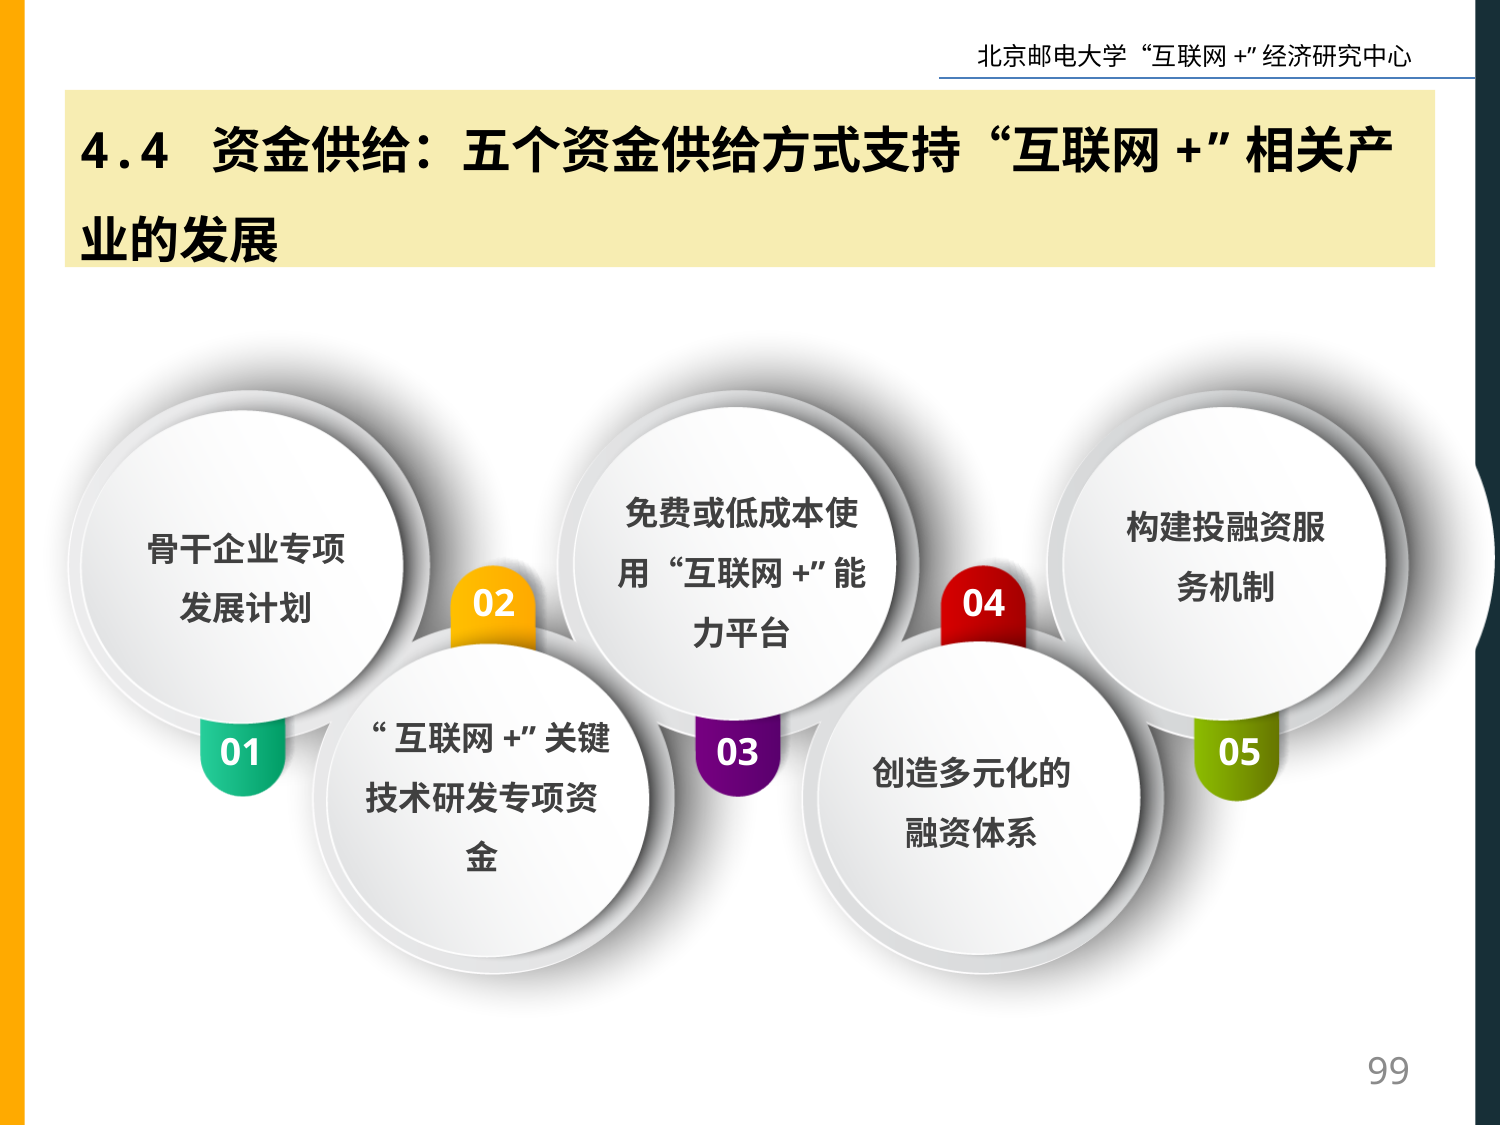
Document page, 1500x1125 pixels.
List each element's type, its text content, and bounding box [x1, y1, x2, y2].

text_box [38, 326, 1495, 1021]
text_box 4.4 资金供给：五个资金供给方式支持“互联网+”相关产业的发展 [63, 88, 1437, 269]
slide_number 99 [1074, 1042, 1425, 1103]
